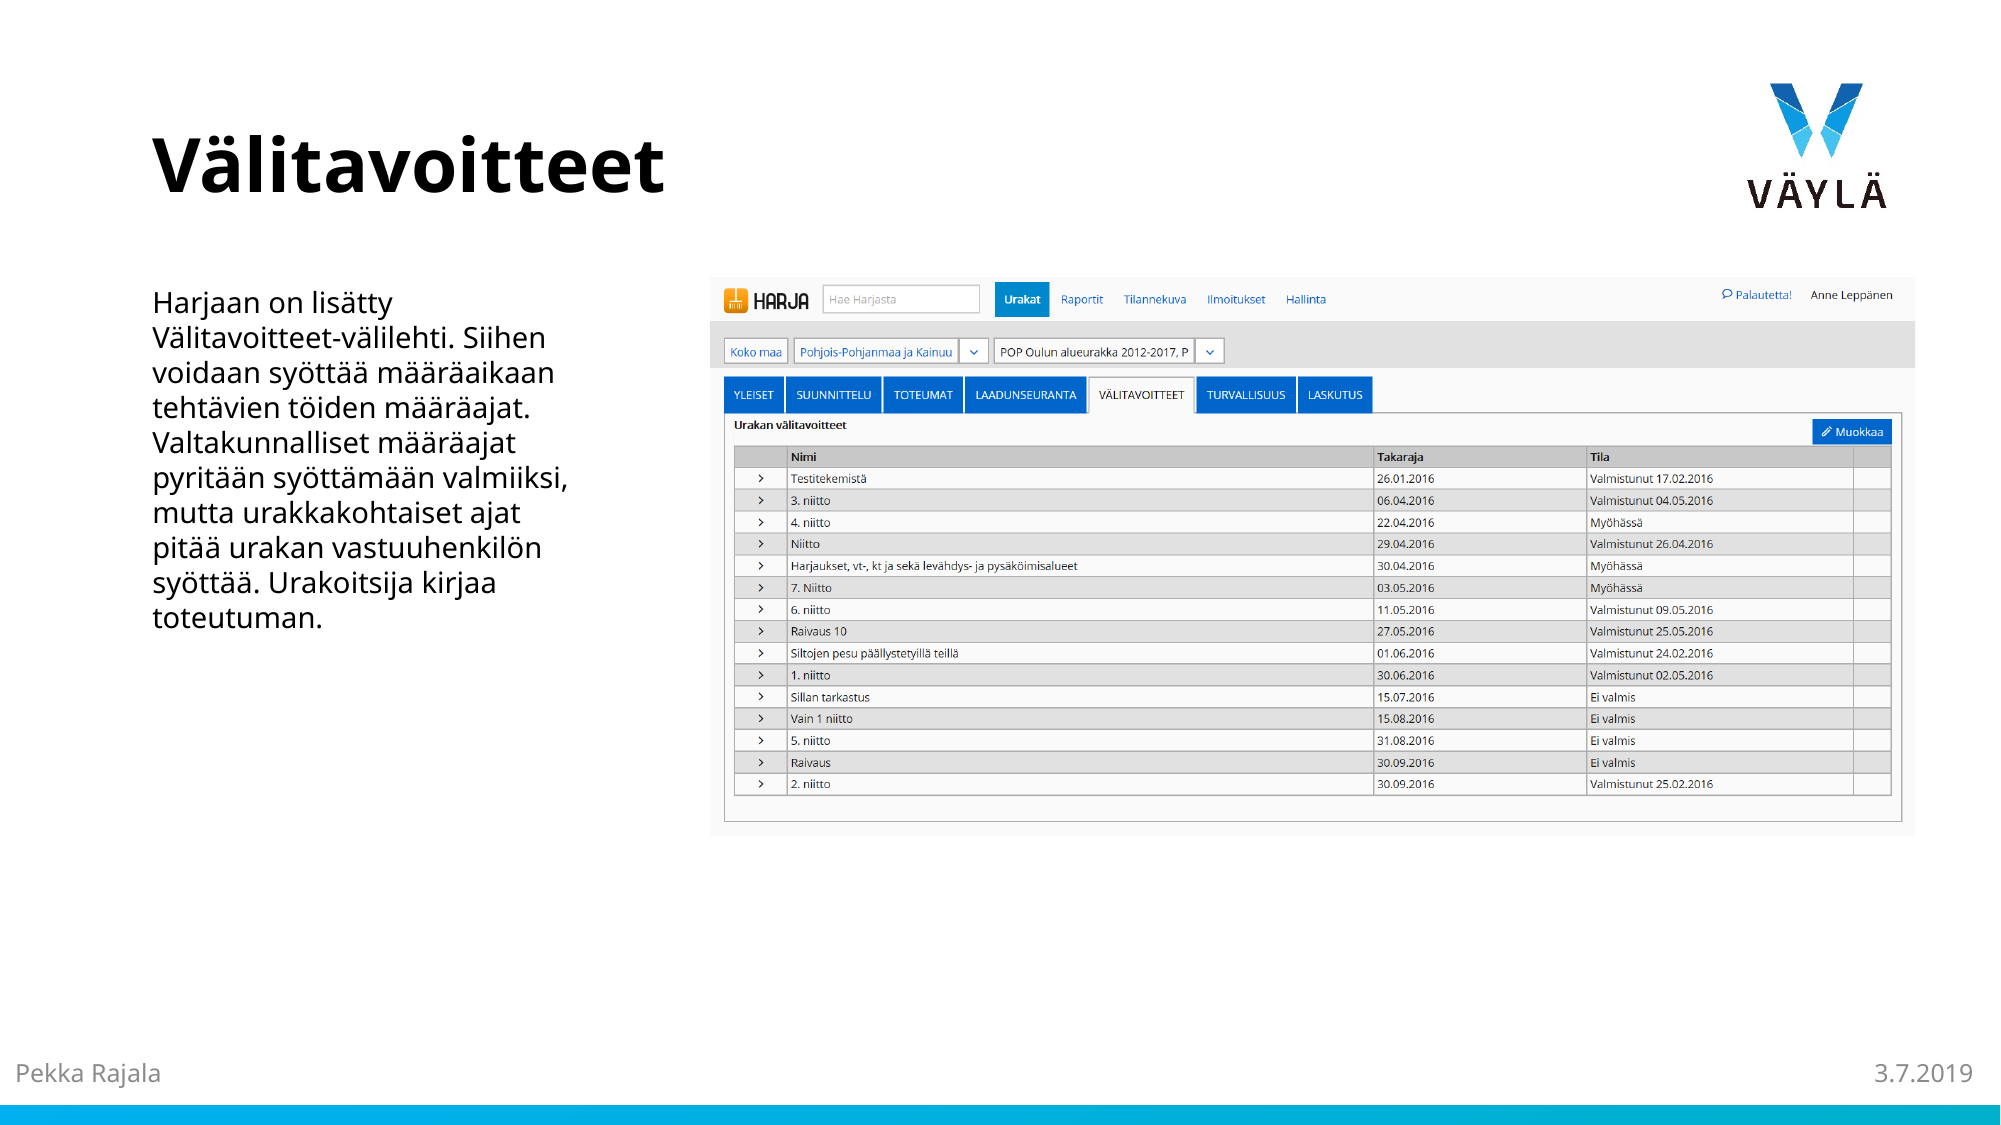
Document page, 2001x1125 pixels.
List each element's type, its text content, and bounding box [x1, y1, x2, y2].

text_box Harjaan on lisätty Välitavoitteet-välilehti. Siihen voidaan syöttää määräaikaan tehtävien töiden määräajat. Valtakunnalliset määräajat pyritään syöttämään valmiiksi, mutta urakkakohtaiset ajat pitää urakan vastuuhenkilön syöttää. Urakoitsija kirjaa toteutuman. [137, 277, 603, 677]
picture [709, 277, 1916, 836]
title Välitavoitteet [137, 59, 1680, 278]
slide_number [1859, 1042, 2000, 1103]
picture [1718, 57, 1915, 234]
footer Pekka Rajala [0, 1042, 180, 1103]
